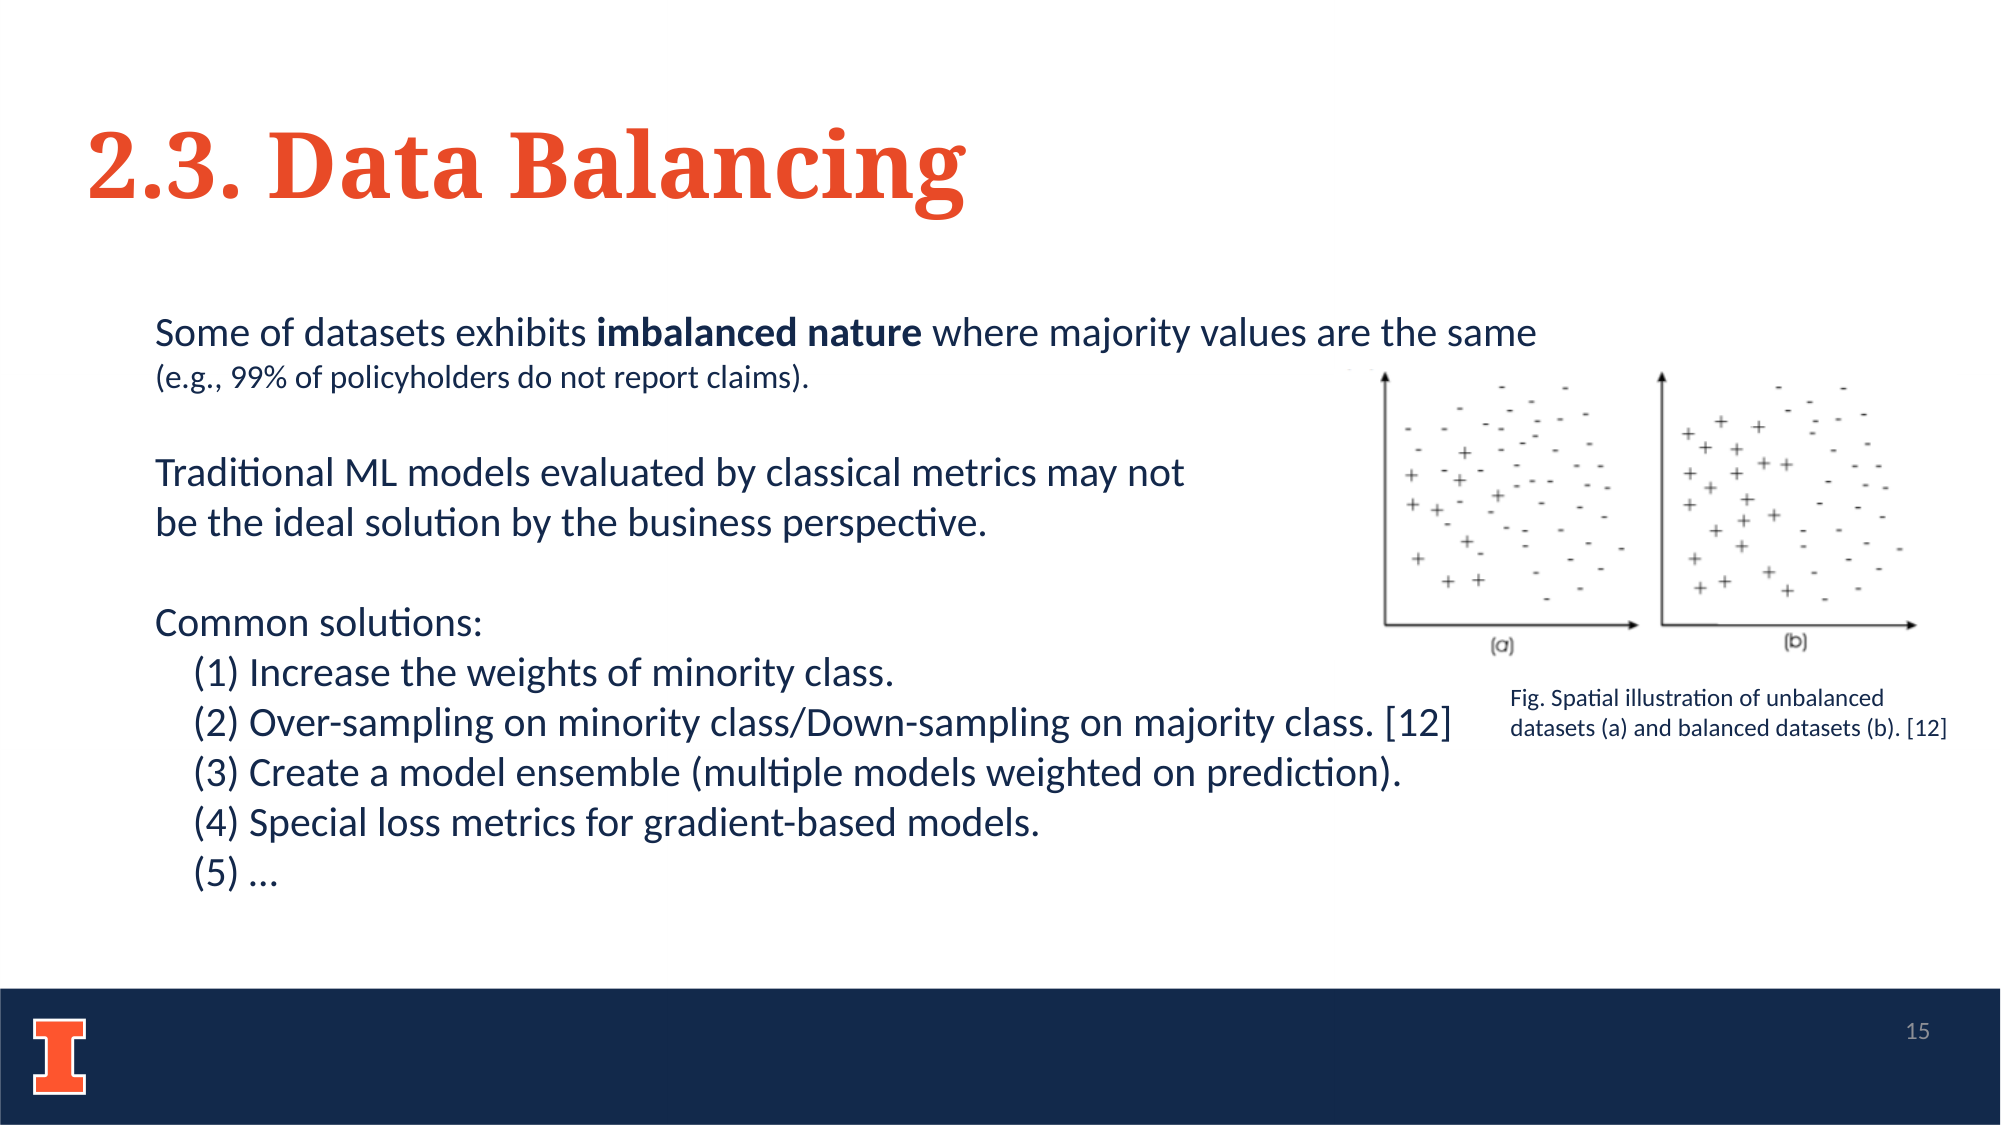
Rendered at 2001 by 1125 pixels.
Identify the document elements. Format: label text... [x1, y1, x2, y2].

title 2.3. Data Balancing [72, 59, 1957, 278]
picture [0, 0, 2001, 1125]
slide_number 15 [1495, 999, 1946, 1060]
text_box Some of datasets exhibits imbalanced nature where majority values are the same (e.g., 99% of policyholders do not report claims). Traditional ML models evaluated by classical metrics may not be the ideal solution by the business perspective. Common solutions: (1) Increase the weights of minority class. (2) Over-sampling on minority class/Down-sampling on majority class. [12] (3) Create a model ensemble (multiple models weighted on prediction). (4) Special loss metrics for gradient-based models. (5) … [140, 297, 1890, 953]
text_box Fig. Spatial illustration of unbalanced datasets (a) and balanced datasets (b). [12] [1495, 674, 1983, 749]
